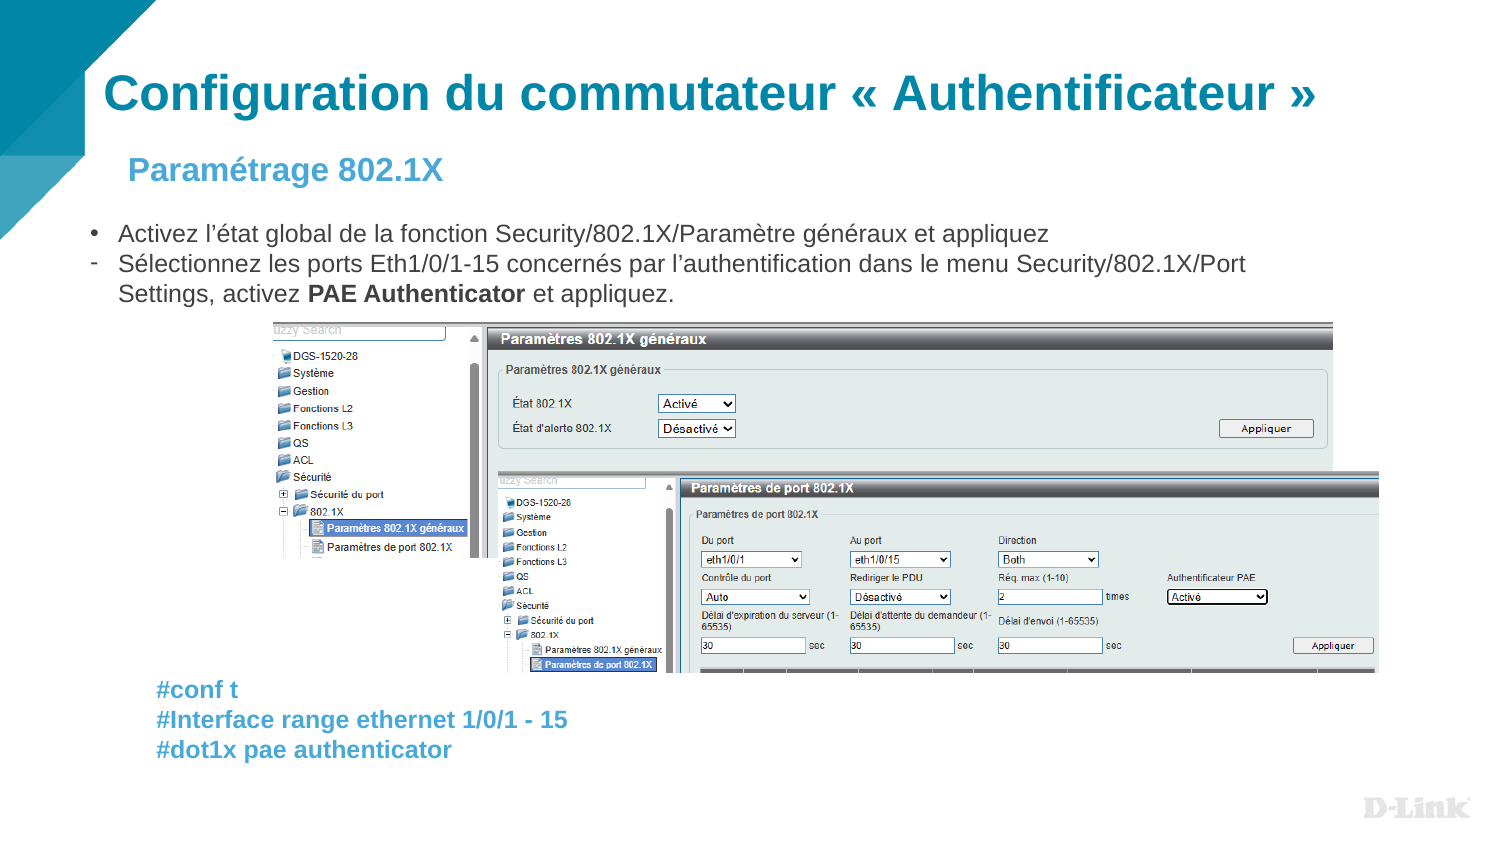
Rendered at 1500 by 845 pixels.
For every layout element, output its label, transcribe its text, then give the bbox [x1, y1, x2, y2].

list Paramétrage 802.1X [112, 160, 478, 199]
picture [0, 0, 1500, 845]
list Activez l’état global de la fonction Security/802.1X/Paramètre généraux et appliquez Sélectionnez les ports Eth1/0/1-15 concernés par l’authentification dans le menu Security/802.1X/Port Settings, activez PAE Authenticator et appliquez. [75, 209, 1450, 373]
text_box #conf t #Interface range ethernet 1/0/1 - 15 #dot1x pae authenticator [141, 665, 654, 771]
title Configuration du commutateur « Authentificateur » [88, 53, 1475, 160]
